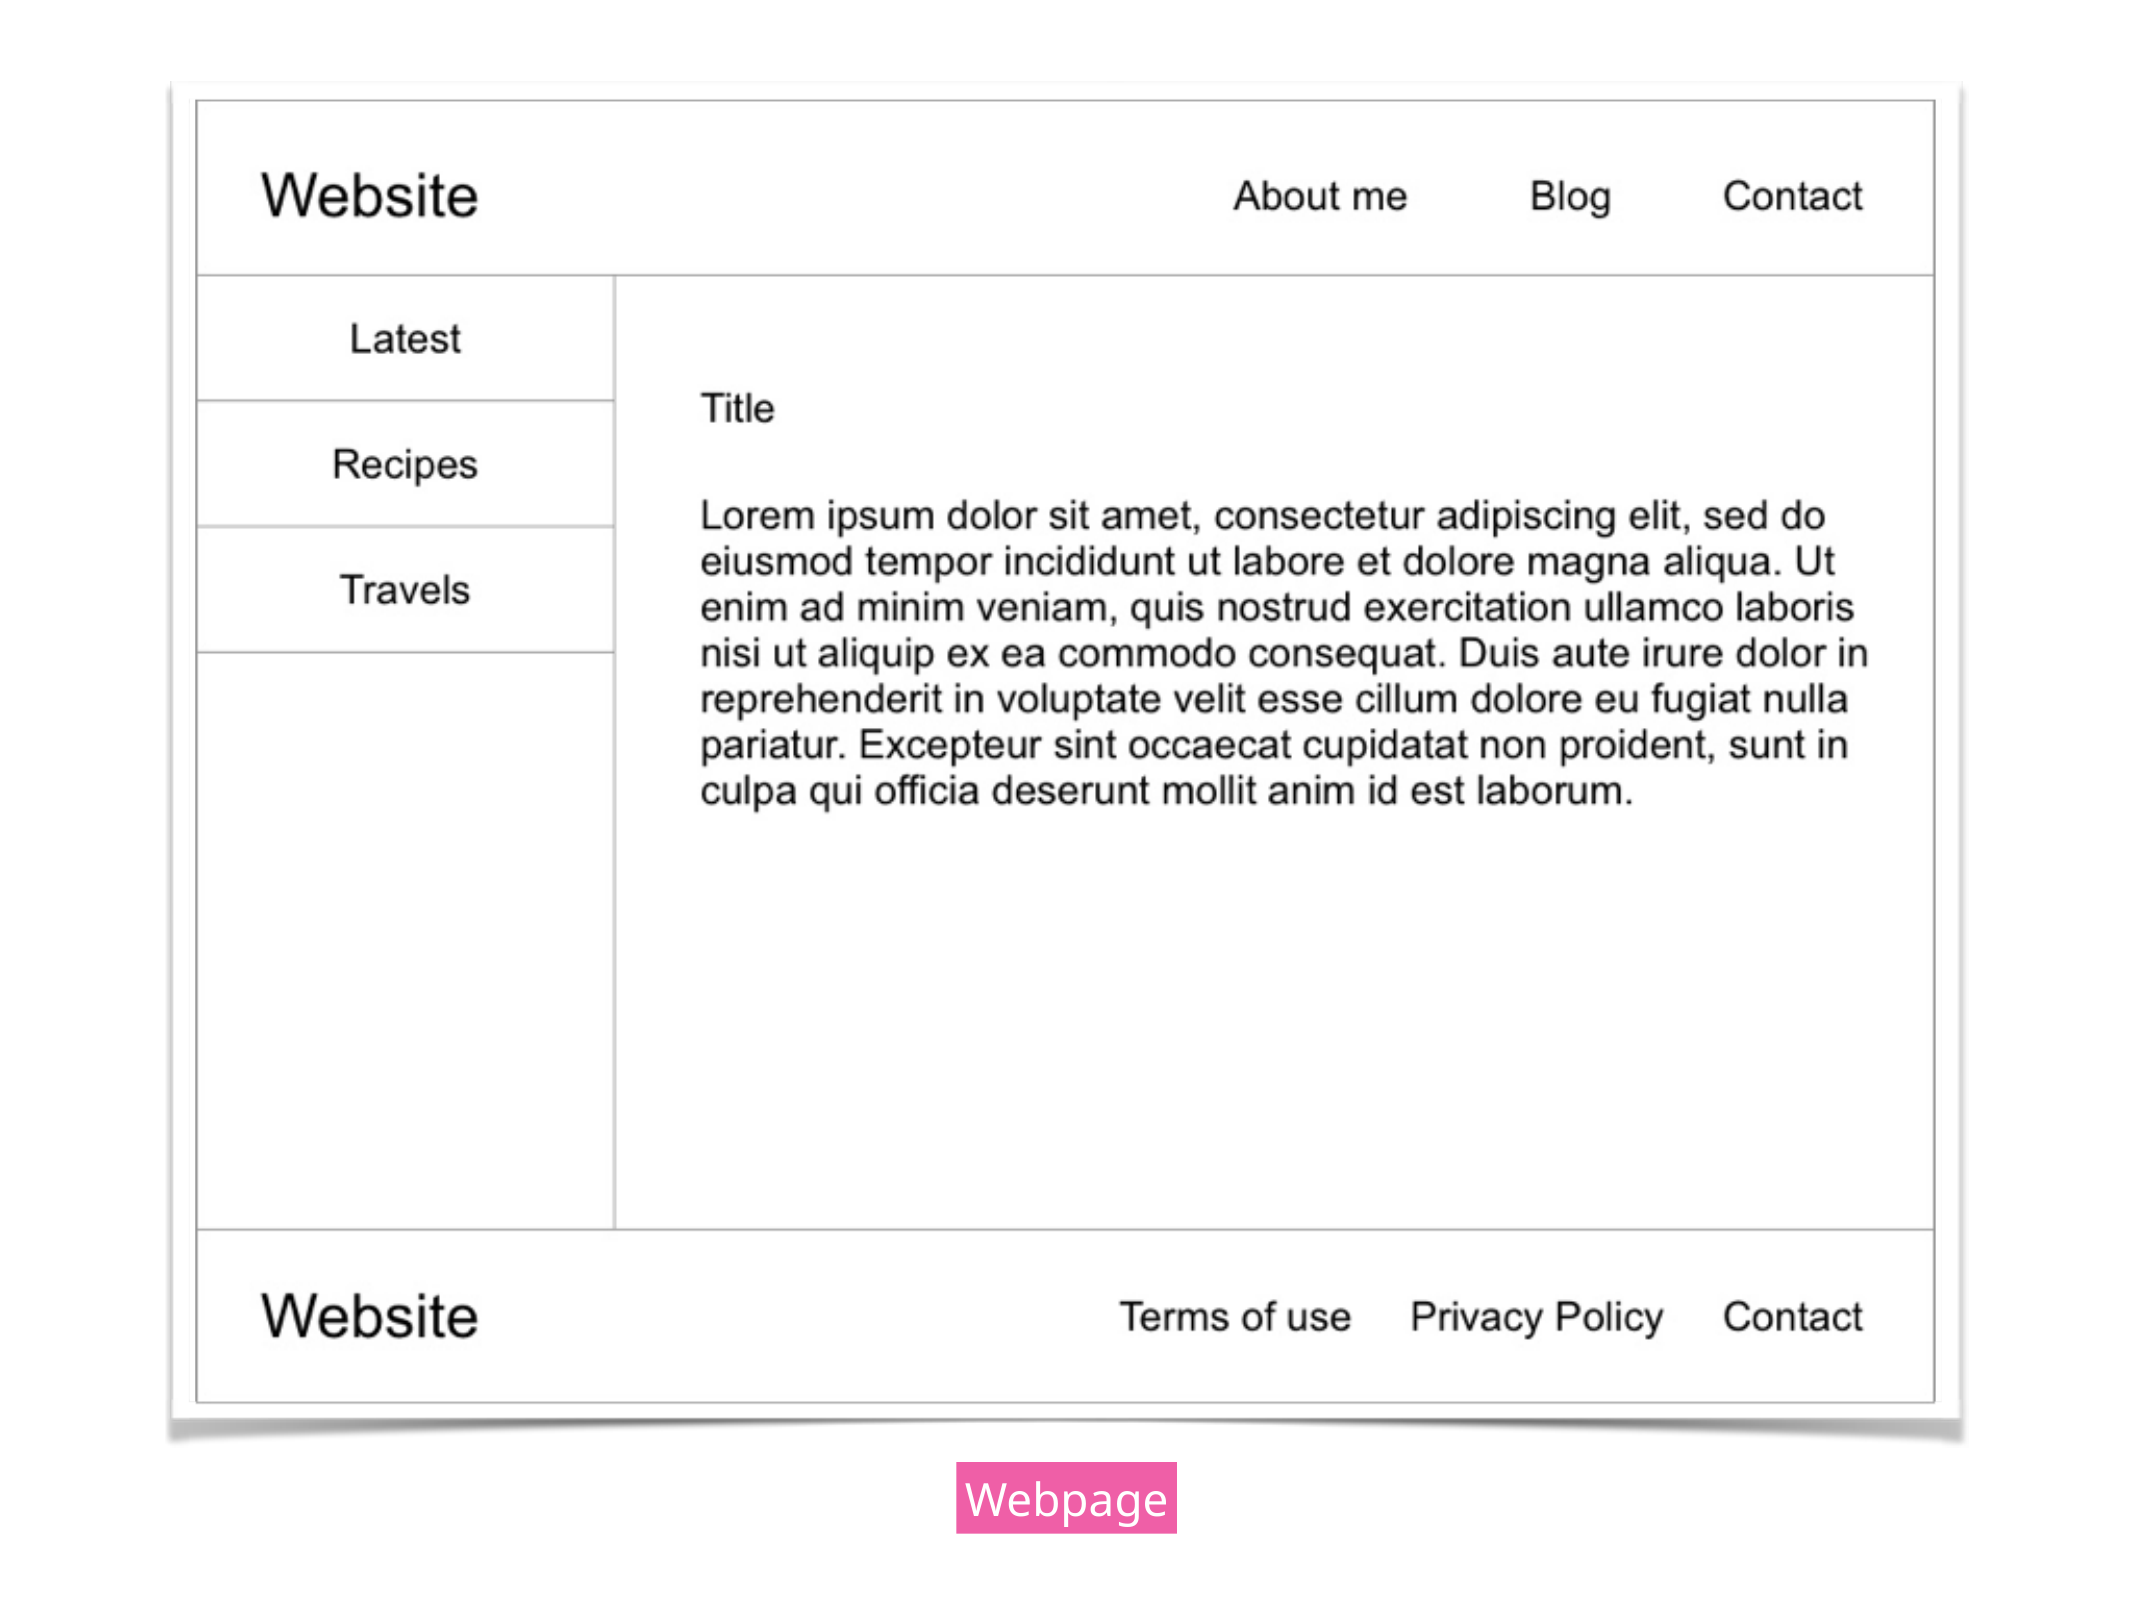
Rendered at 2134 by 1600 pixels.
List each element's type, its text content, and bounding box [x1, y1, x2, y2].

text_box Webpage [956, 1462, 1177, 1534]
picture [164, 81, 1969, 1449]
